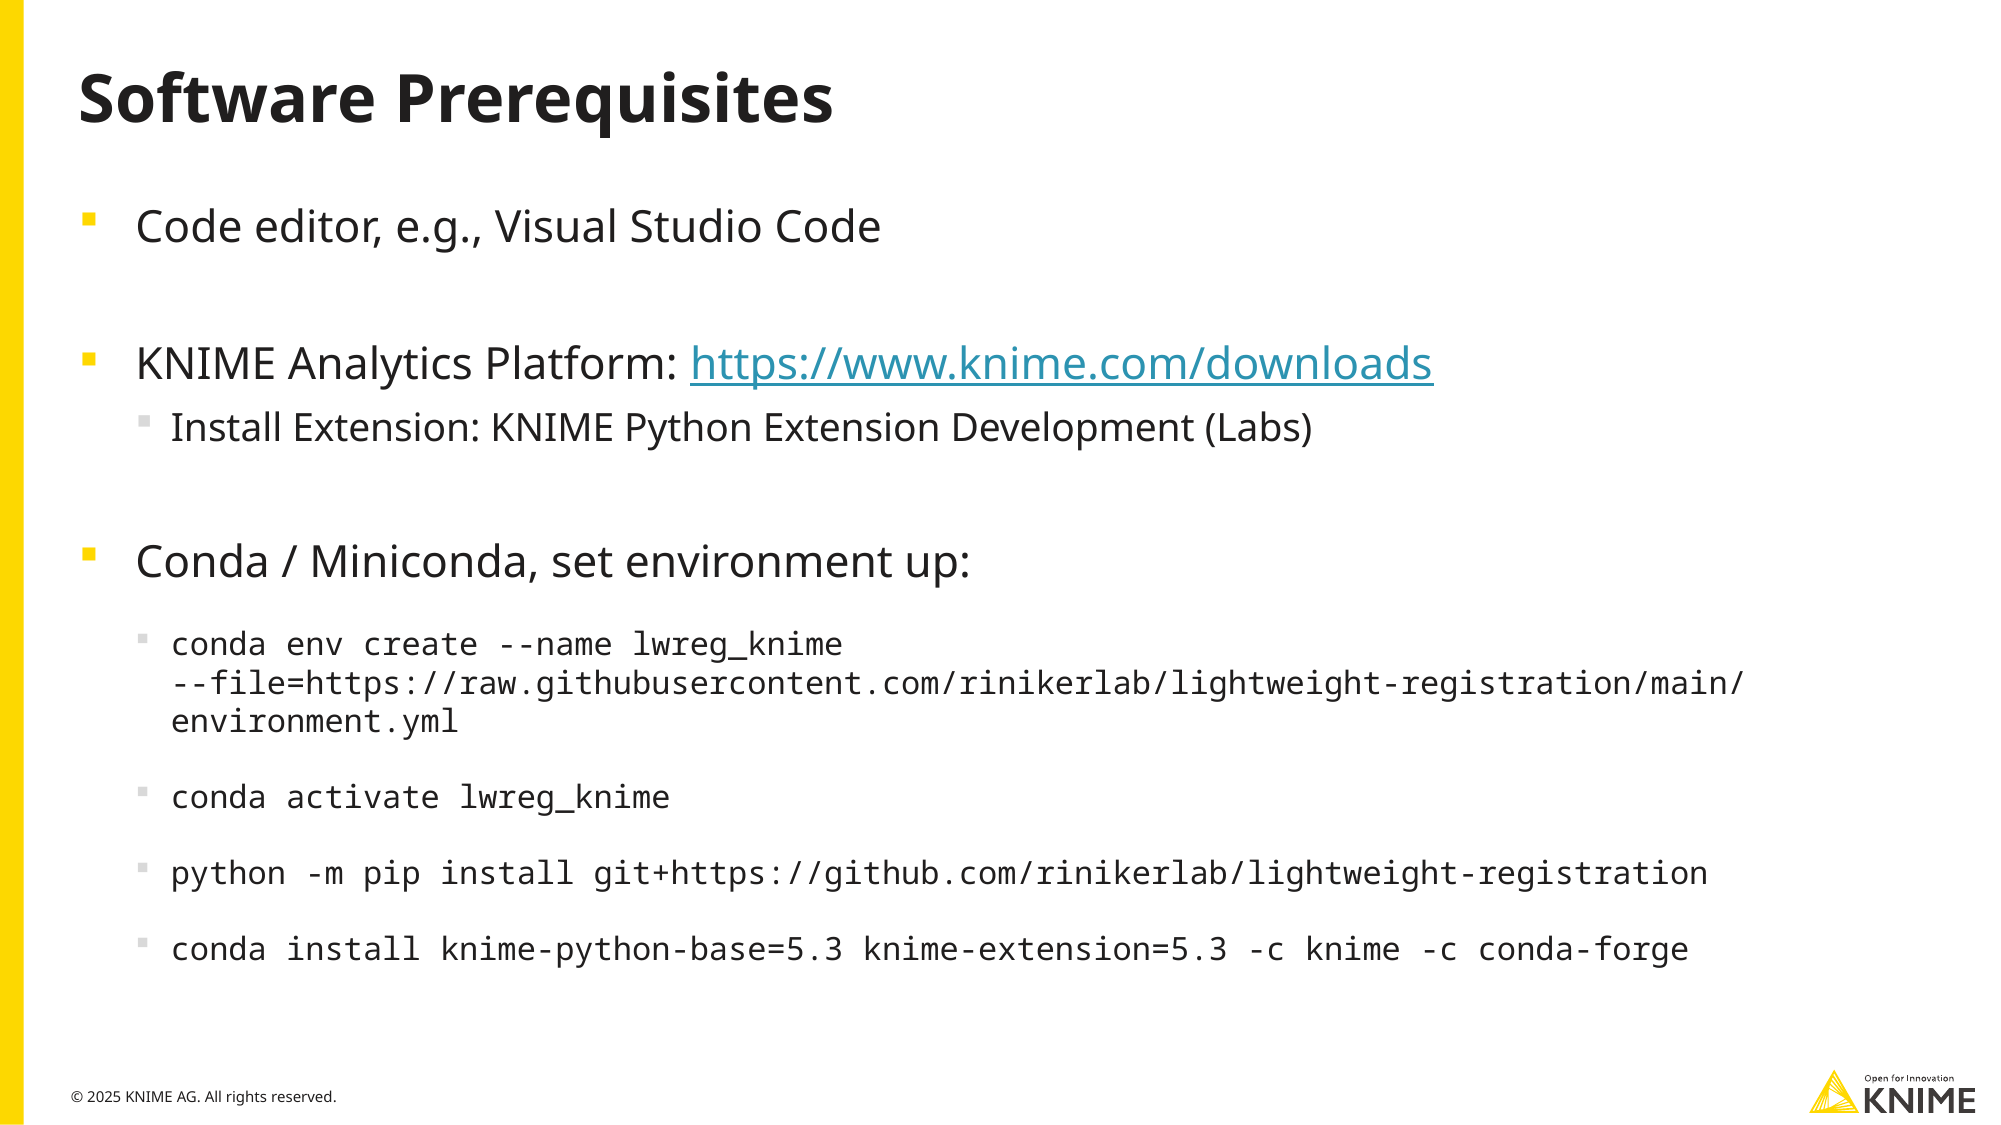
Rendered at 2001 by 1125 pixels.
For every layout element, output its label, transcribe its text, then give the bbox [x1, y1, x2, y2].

title Software Prerequisites [78, 56, 1922, 136]
list Code editor, e.g., Visual Studio Code KNIME Analytics Platform: https://www.knime.com/downloads Install Extension: KNIME Python Extension Development (Labs) Conda / Miniconda, set environment up: conda env create --name lwreg_knime --file=https://raw.githubusercontent.com/rinikerlab/lightweight-registration/main/environment.yml conda activate lwreg_knime python -m pip install git+https://github.com/rinikerlab/lightweight-registration conda install knime-python-base=5.3 knime-extension=5.3 -c knime -c conda-forge [78, 198, 1922, 982]
